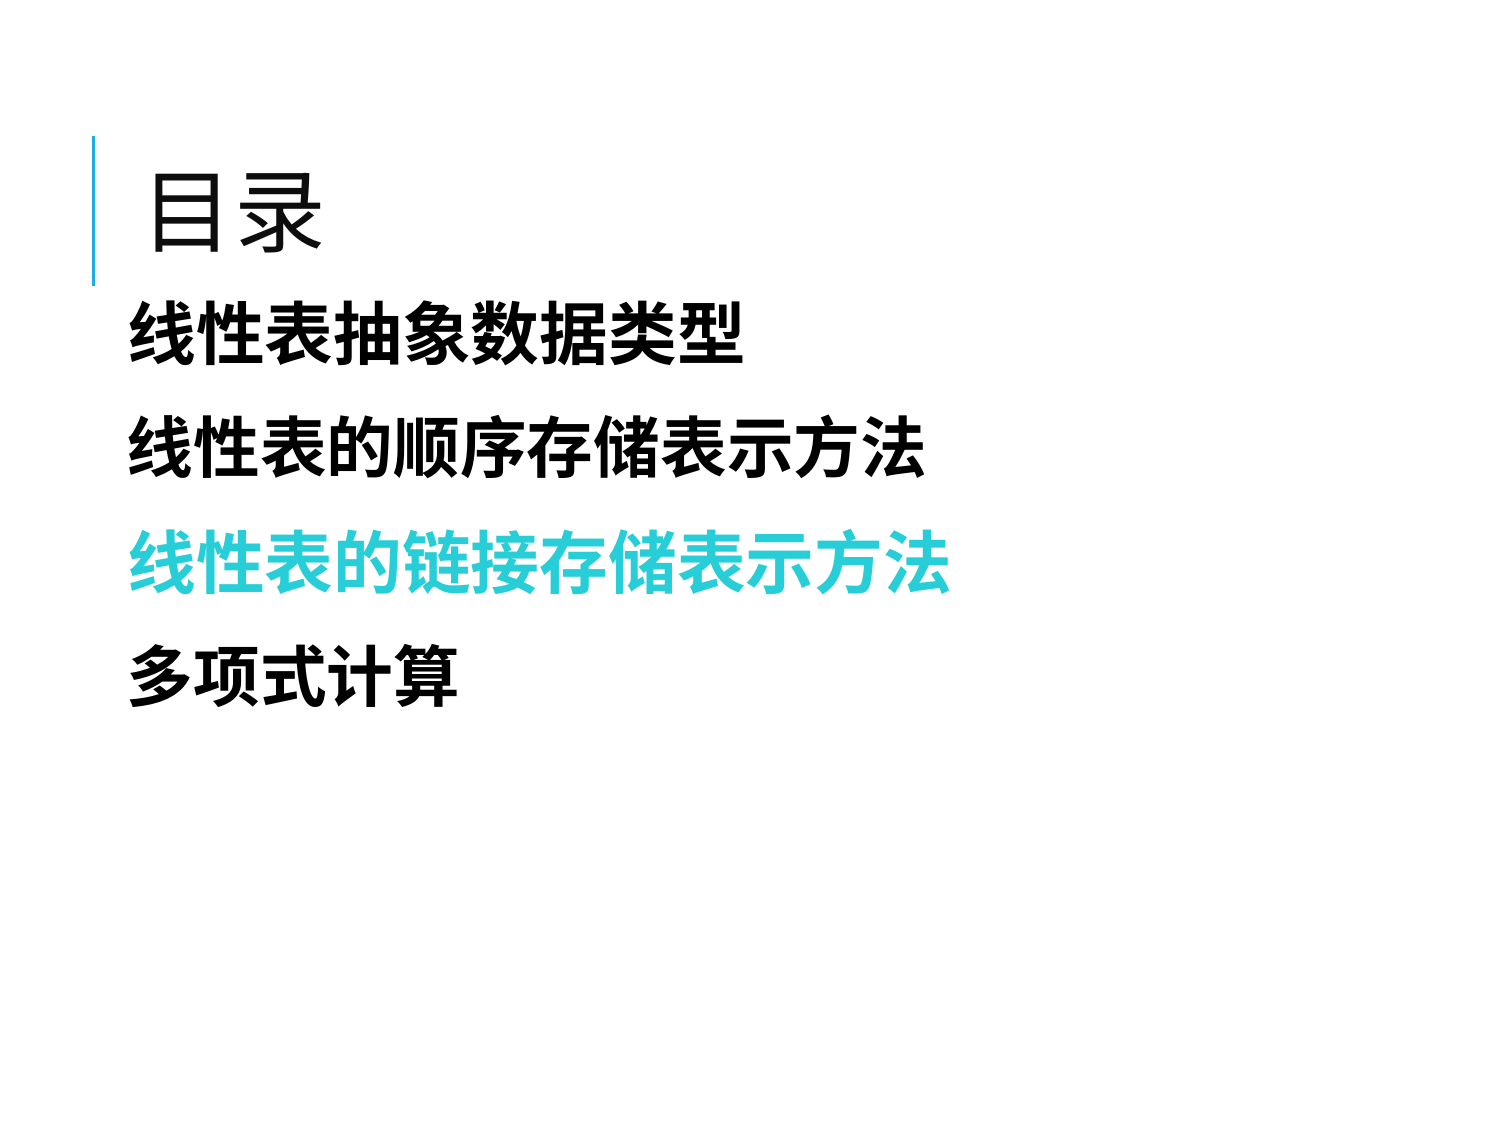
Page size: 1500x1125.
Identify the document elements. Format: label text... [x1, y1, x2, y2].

list 线性表抽象数据类型 线性表的顺序存储表示方法 线性表的链接存储表示方法 多项式计算 [101, 267, 1152, 992]
title 目录 [126, 96, 1322, 342]
